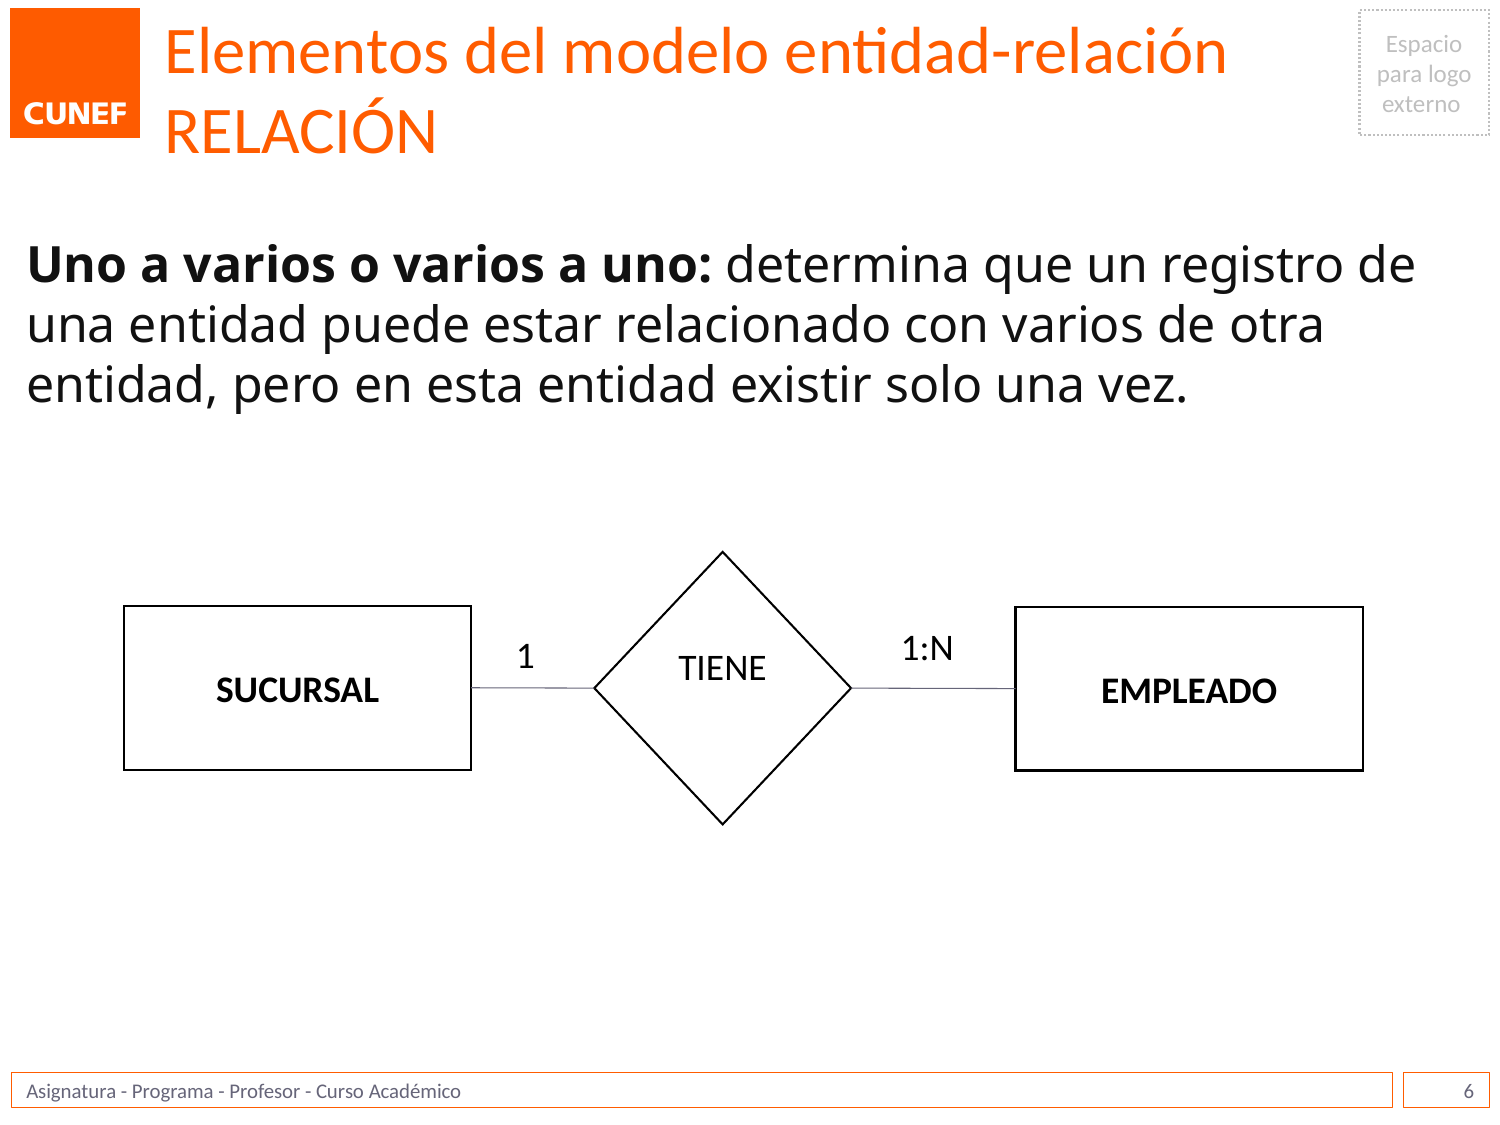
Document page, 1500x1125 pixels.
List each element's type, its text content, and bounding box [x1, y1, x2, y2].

footer Asignatura - Programa - Profesor - Curso Académico [11, 1072, 1393, 1108]
text_box 1:N [885, 615, 995, 676]
text_box 1 [501, 623, 610, 683]
title Elementos del modelo entidad-relación RELACIÓN [149, 48, 1351, 174]
text_box TIENE [593, 550, 852, 826]
text_box EMPLEADO [1014, 606, 1364, 772]
text_box Uno a varios o varios a uno: determina que un registro de una entidad puede estar relacionado con varios de otra entidad, pero en esta entidad existir solo una vez. [11, 225, 1475, 420]
text_box SUCURSAL [123, 605, 472, 771]
slide_number 6 [1403, 1072, 1490, 1108]
picture [10, 8, 140, 138]
